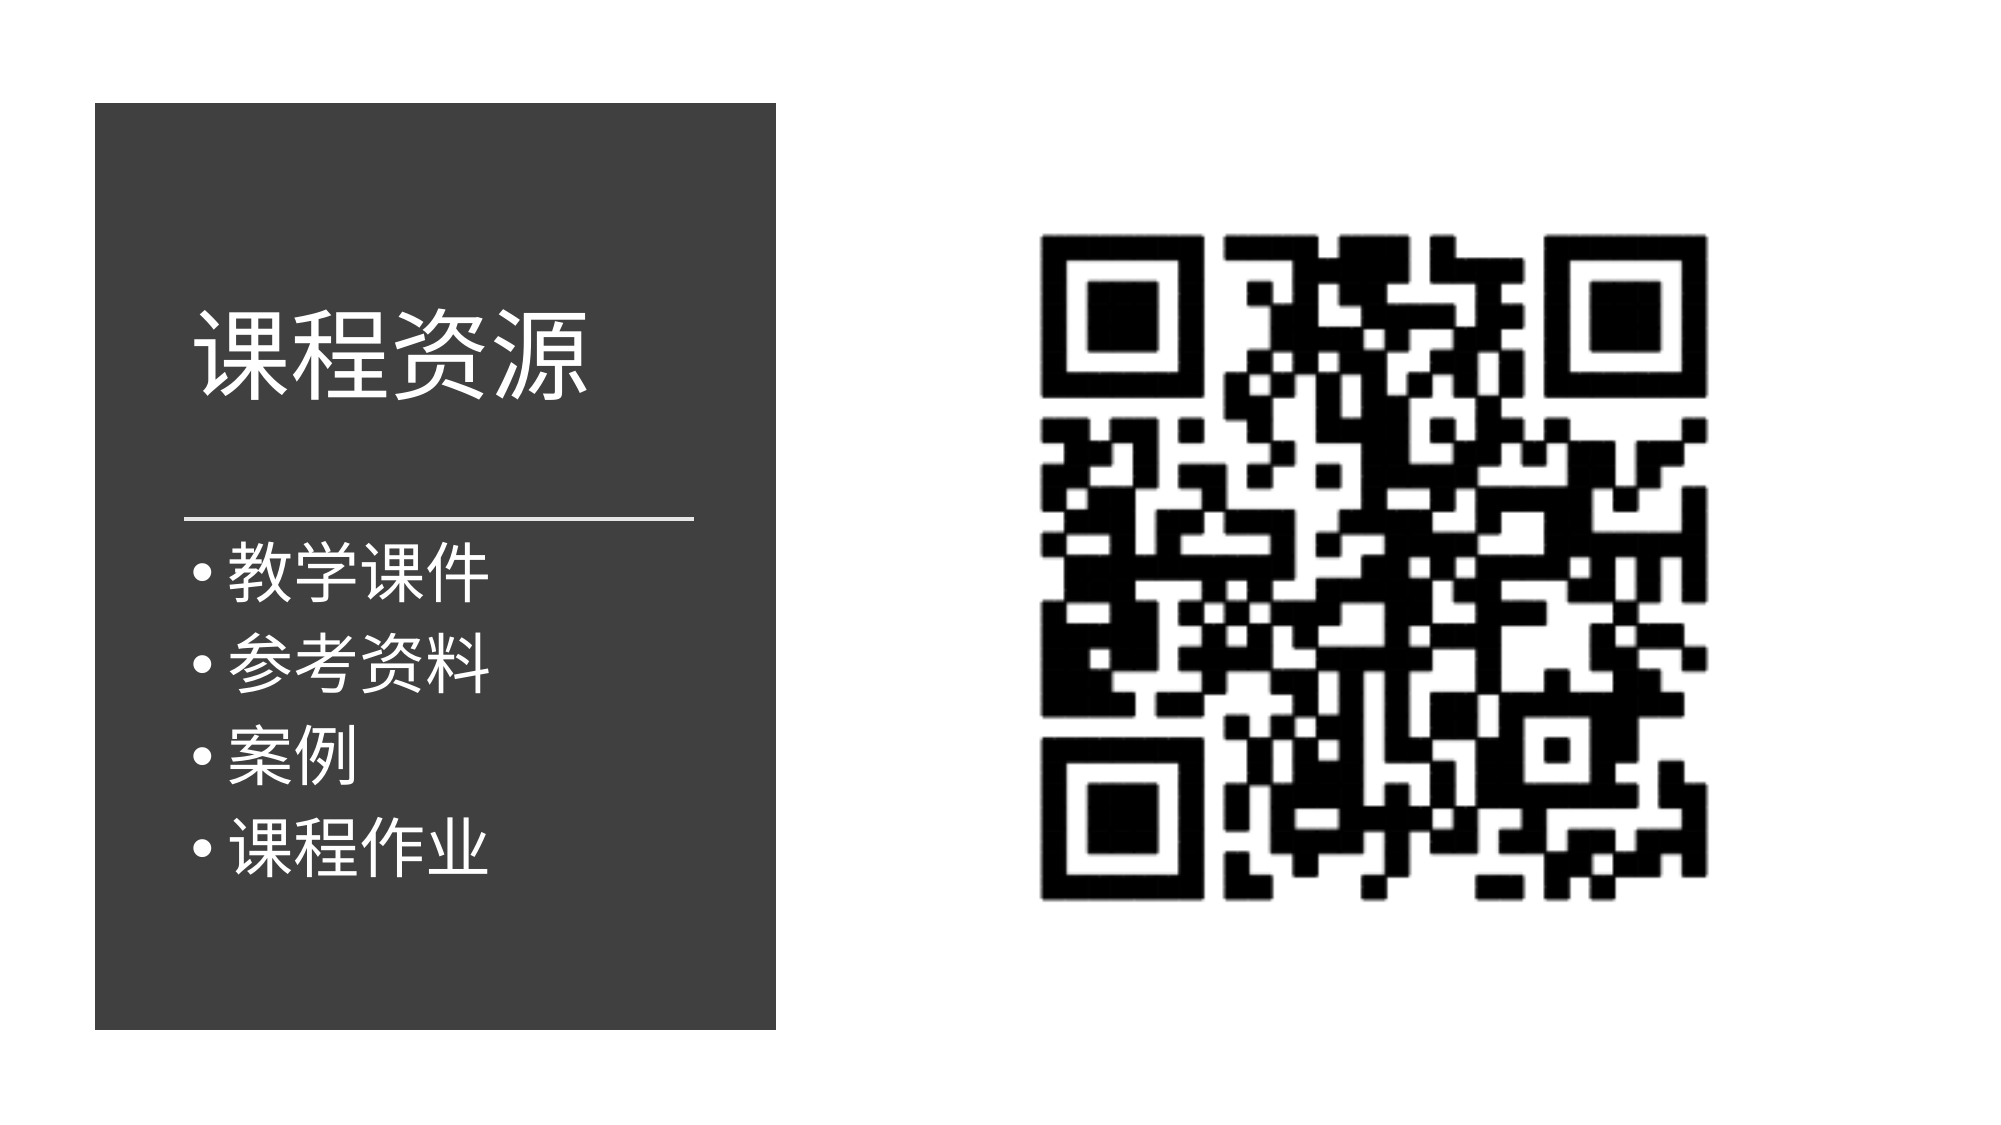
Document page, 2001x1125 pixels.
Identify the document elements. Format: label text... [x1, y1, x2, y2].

text_box [104, 112, 767, 1020]
picture [1017, 211, 1733, 926]
title 课程资源 [175, 255, 693, 422]
list 教学课件 参考资料 案例 课程作业 [175, 532, 693, 899]
